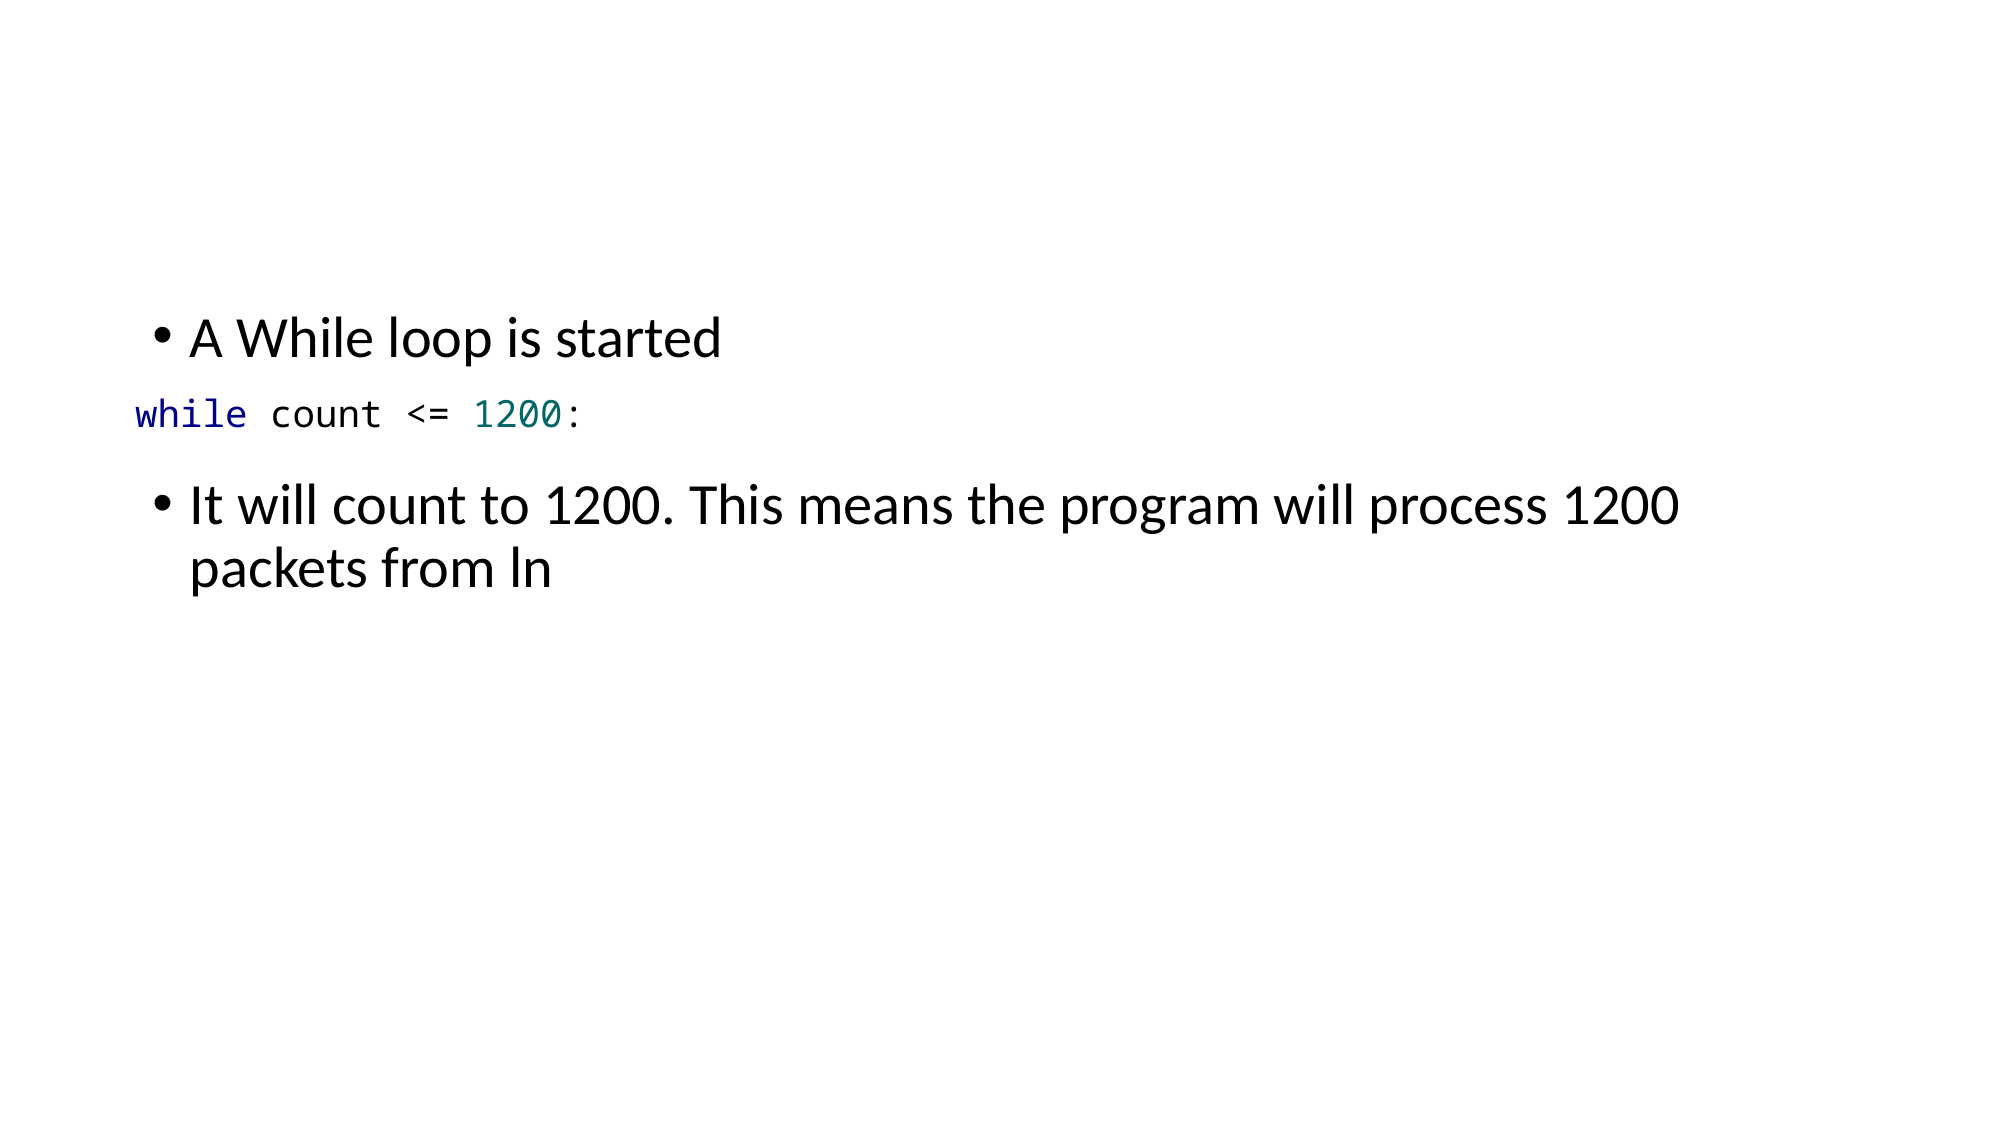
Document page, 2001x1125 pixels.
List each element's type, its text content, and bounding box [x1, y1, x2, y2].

text_box while count <= 1200: [120, 382, 601, 442]
list A While loop is started It will count to 1200. This means the program will process 1200 packets from ln [137, 299, 1863, 1014]
